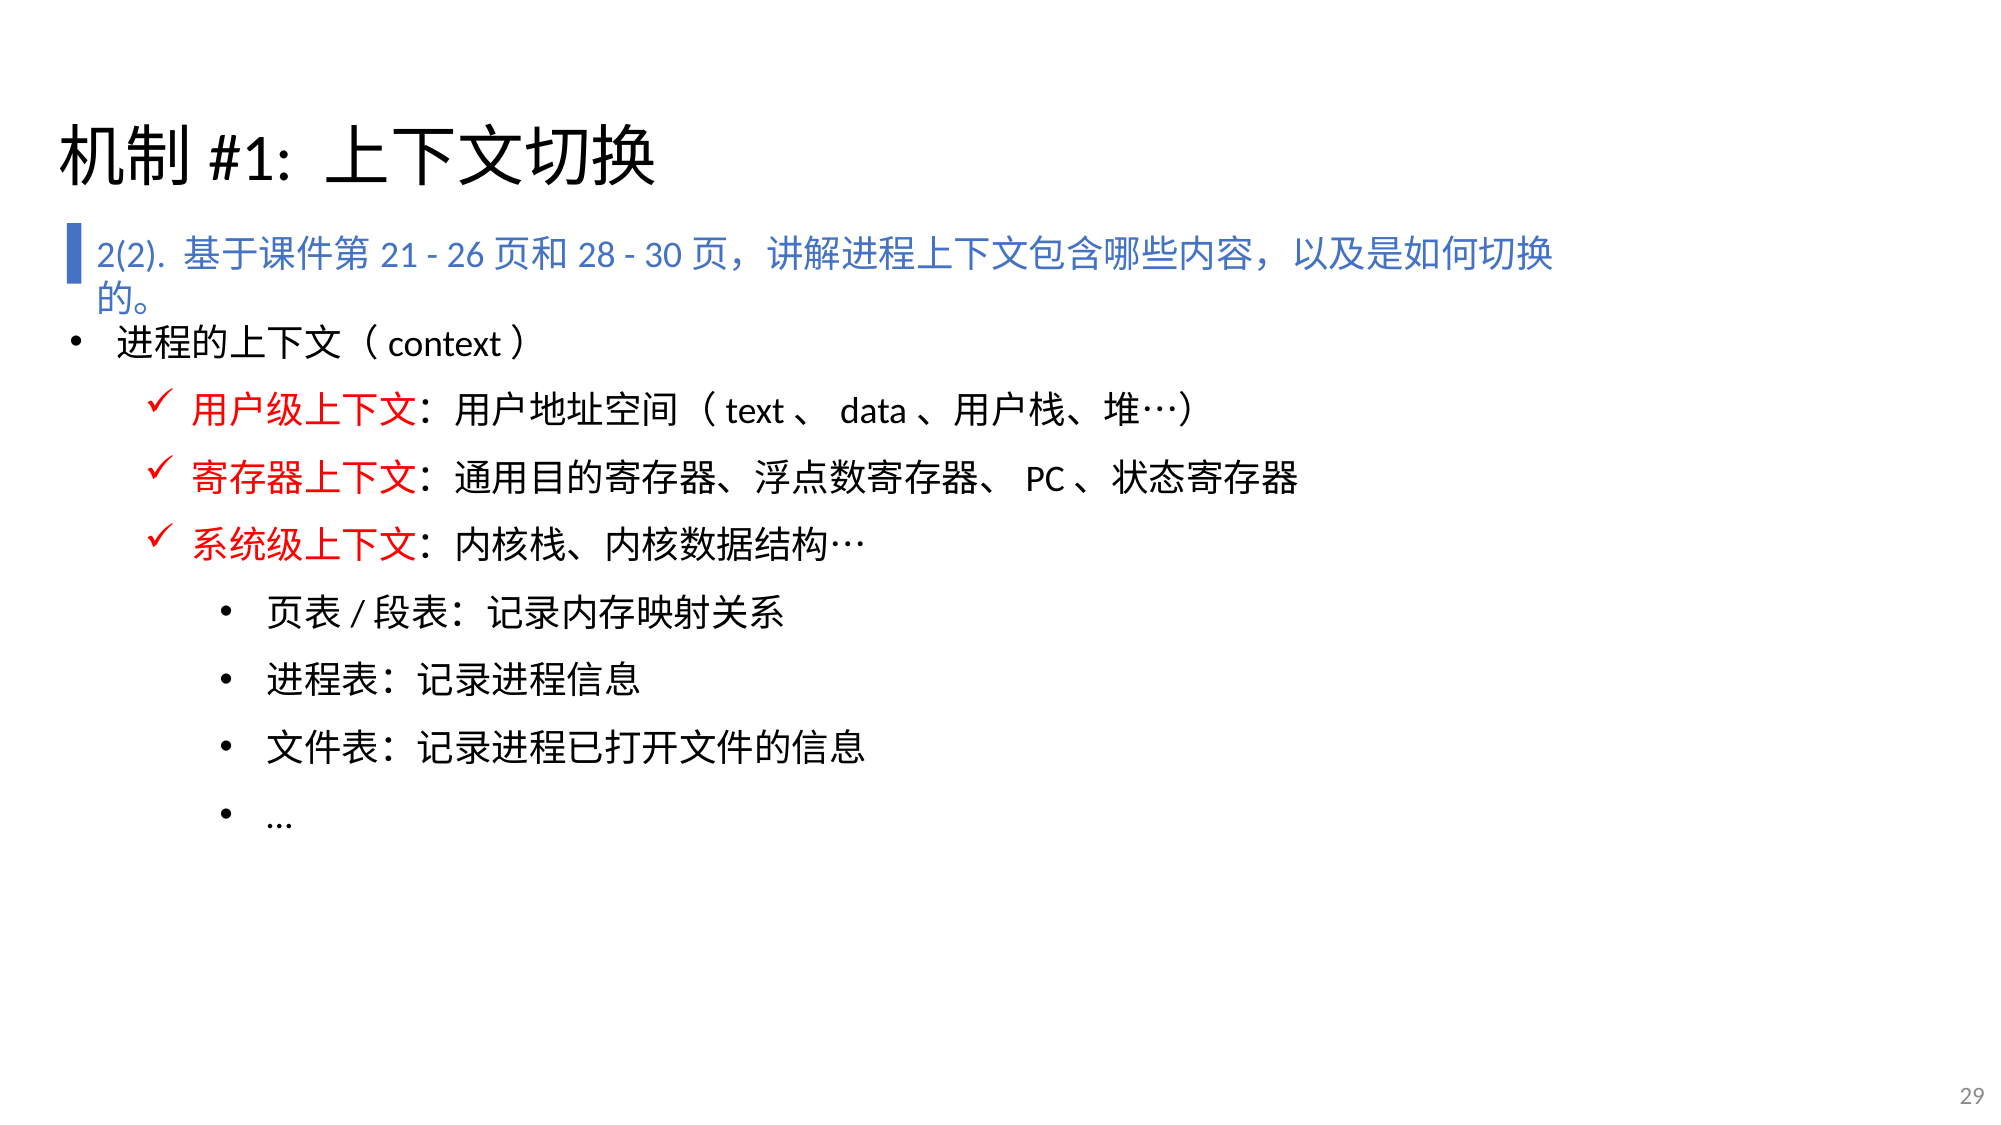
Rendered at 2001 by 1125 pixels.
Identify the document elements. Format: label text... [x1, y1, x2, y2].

text_box 2(2). 基于课件第21 - 26页和28 - 30页，讲解进程上下文包含哪些内容，以及是如何切换的。 [81, 223, 1590, 328]
text_box 进程的上下文（context） 用户级上下文：用户地址空间（text、data、用户栈、堆…） 寄存器上下文：通用目的寄存器、浮点数寄存器、PC、状态寄存器 系统级上下文：内核栈、内核数据结构… 页表/段表：记录内存映射关系 进程表：记录进程信息 文件表：记录进程已打开文件的信息 … [54, 288, 1349, 844]
slide_number 29 [1550, 1065, 2000, 1125]
text_box 机制#1: 上下文切换 [44, 106, 882, 201]
text_box [66, 222, 83, 285]
